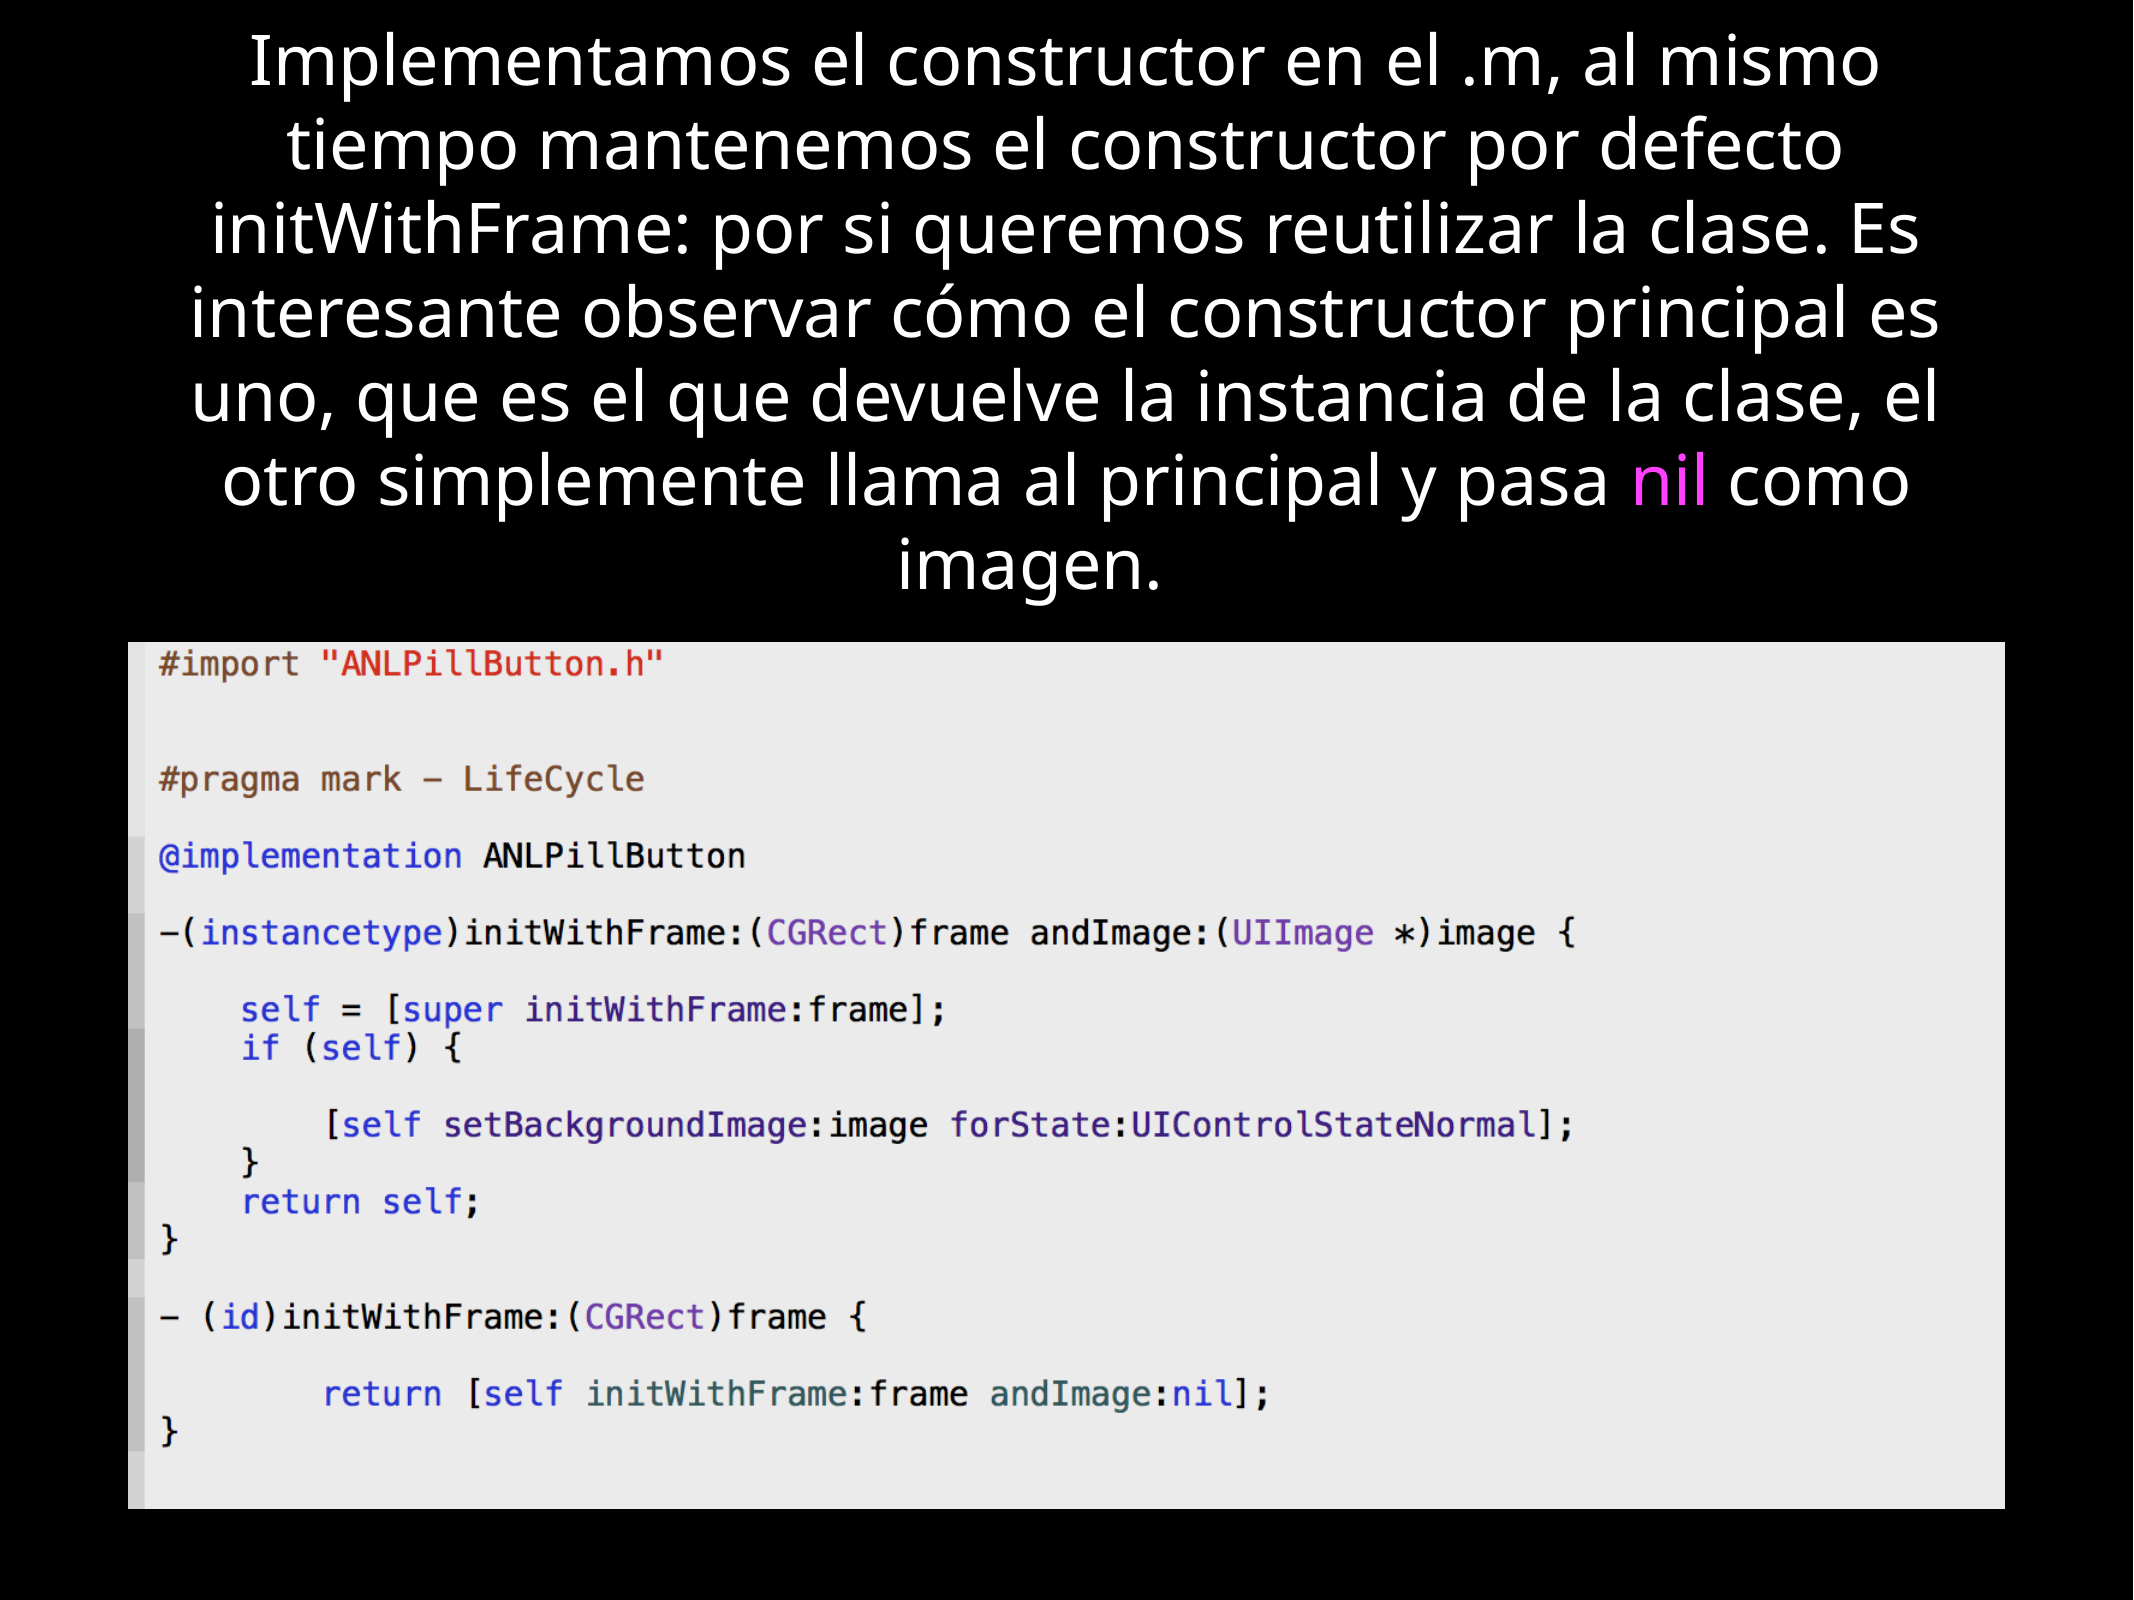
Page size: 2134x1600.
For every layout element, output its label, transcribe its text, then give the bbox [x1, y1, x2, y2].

title Implementamos el constructor en el .m, al mismo tiempo mantenemos el constructor por defecto initWithFrame: por si queremos reutilizar la clase. Es interesante observar cómo el constructor principal es uno, que es el que devuelve la instancia de la clase, el otro simplemente llama al principal y pasa nil como imagen. [155, 41, 1978, 578]
picture [128, 641, 2005, 1510]
